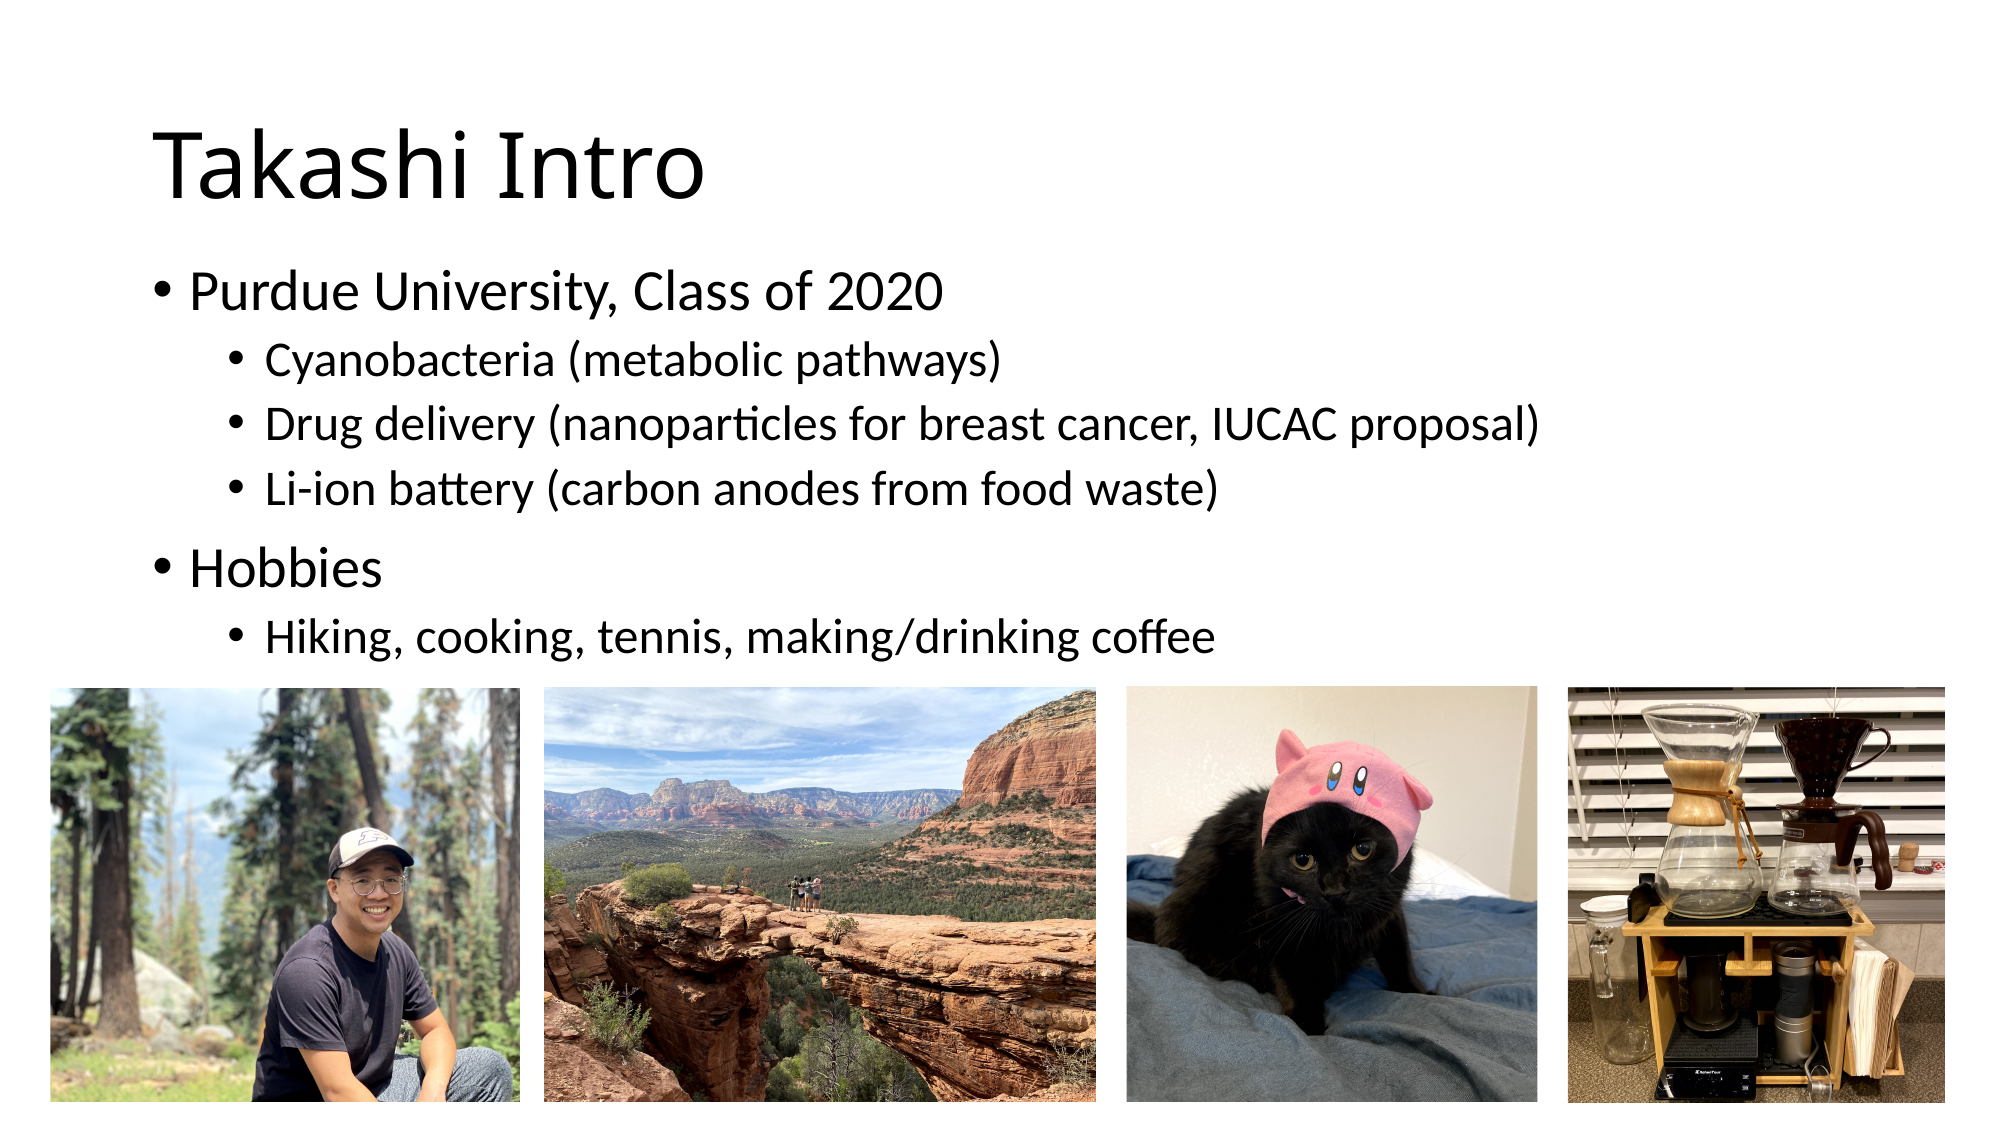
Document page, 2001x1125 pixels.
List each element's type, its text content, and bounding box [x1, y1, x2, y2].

picture [1124, 686, 1540, 1102]
list Purdue University, Class of 2020 Cyanobacteria (metabolic pathways) Drug delivery (nanoparticles for breast cancer, IUCAC proposal) Li-ion battery (carbon anodes from food waste) Hobbies Hiking, cooking, tennis, making/drinking coffee [137, 252, 1863, 967]
picture [50, 688, 521, 1102]
title Takashi Intro [137, 59, 1863, 252]
picture [1548, 688, 1964, 1103]
slide_number 2 [1412, 1042, 1567, 1103]
picture [544, 687, 1096, 1102]
